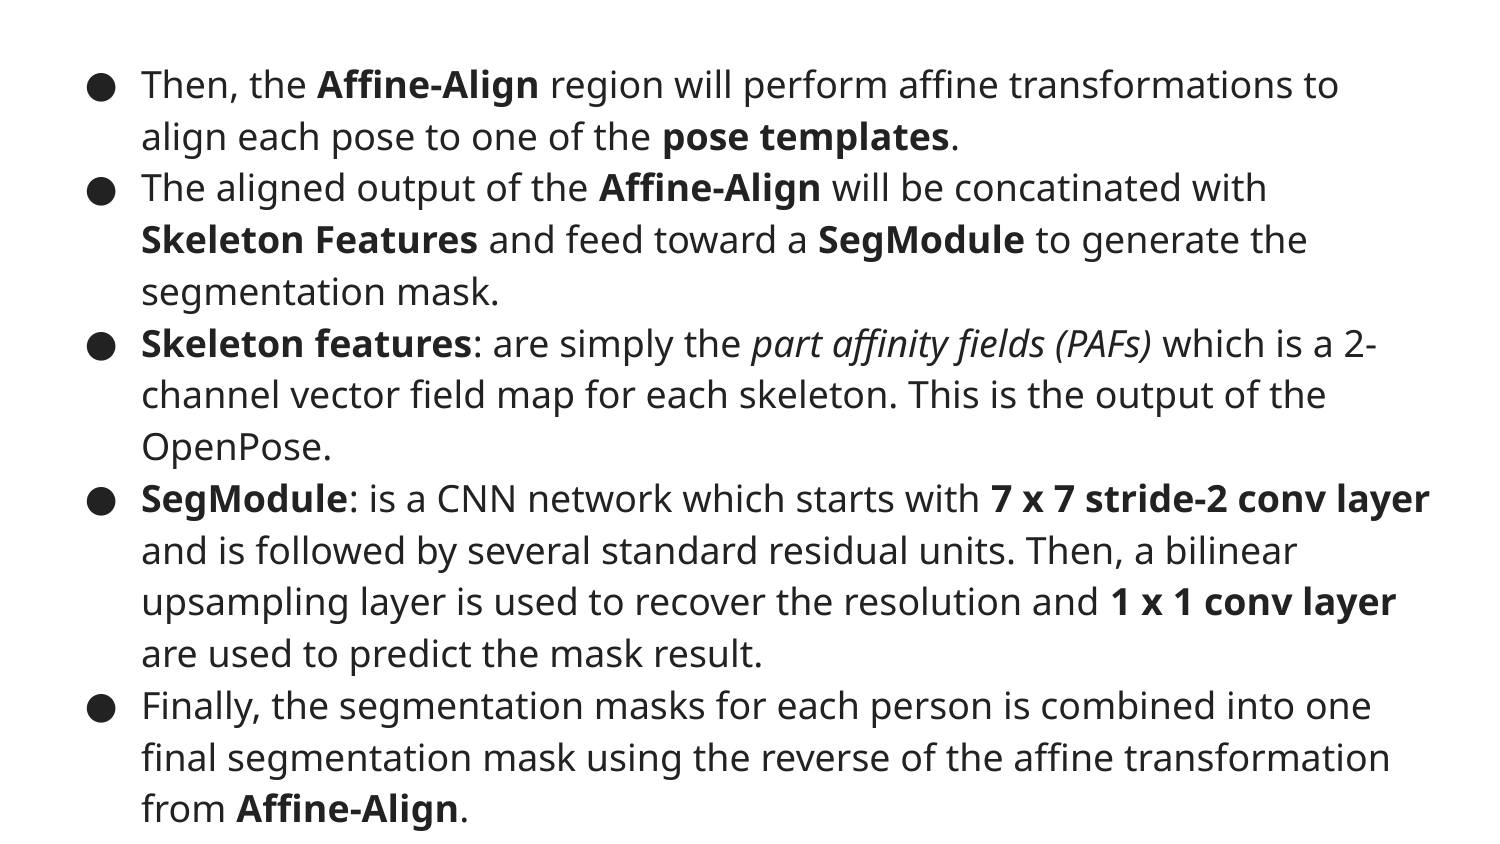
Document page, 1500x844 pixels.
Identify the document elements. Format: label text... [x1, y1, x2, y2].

list Then, the Affine-Align region will perform affine transformations to align each pose to one of the pose templates. The aligned output of the Affine-Align will be concatinated with Skeleton Features and feed toward a SegModule to generate the segmentation mask. Skeleton features: are simply the part affinity fields (PAFs) which is a 2-channel vector field map for each skeleton. This is the output of the OpenPose. SegModule: is a CNN network which starts with 7 x 7 stride-2 conv layer and is followed by several standard residual units. Then, a bilinear upsampling layer is used to recover the resolution and 1 x 1 conv layer are used to predict the mask result. Finally, the segmentation masks for each person is combined into one final segmentation mask using the reverse of the affine transformation from Affine-Align. [51, 39, 1449, 600]
